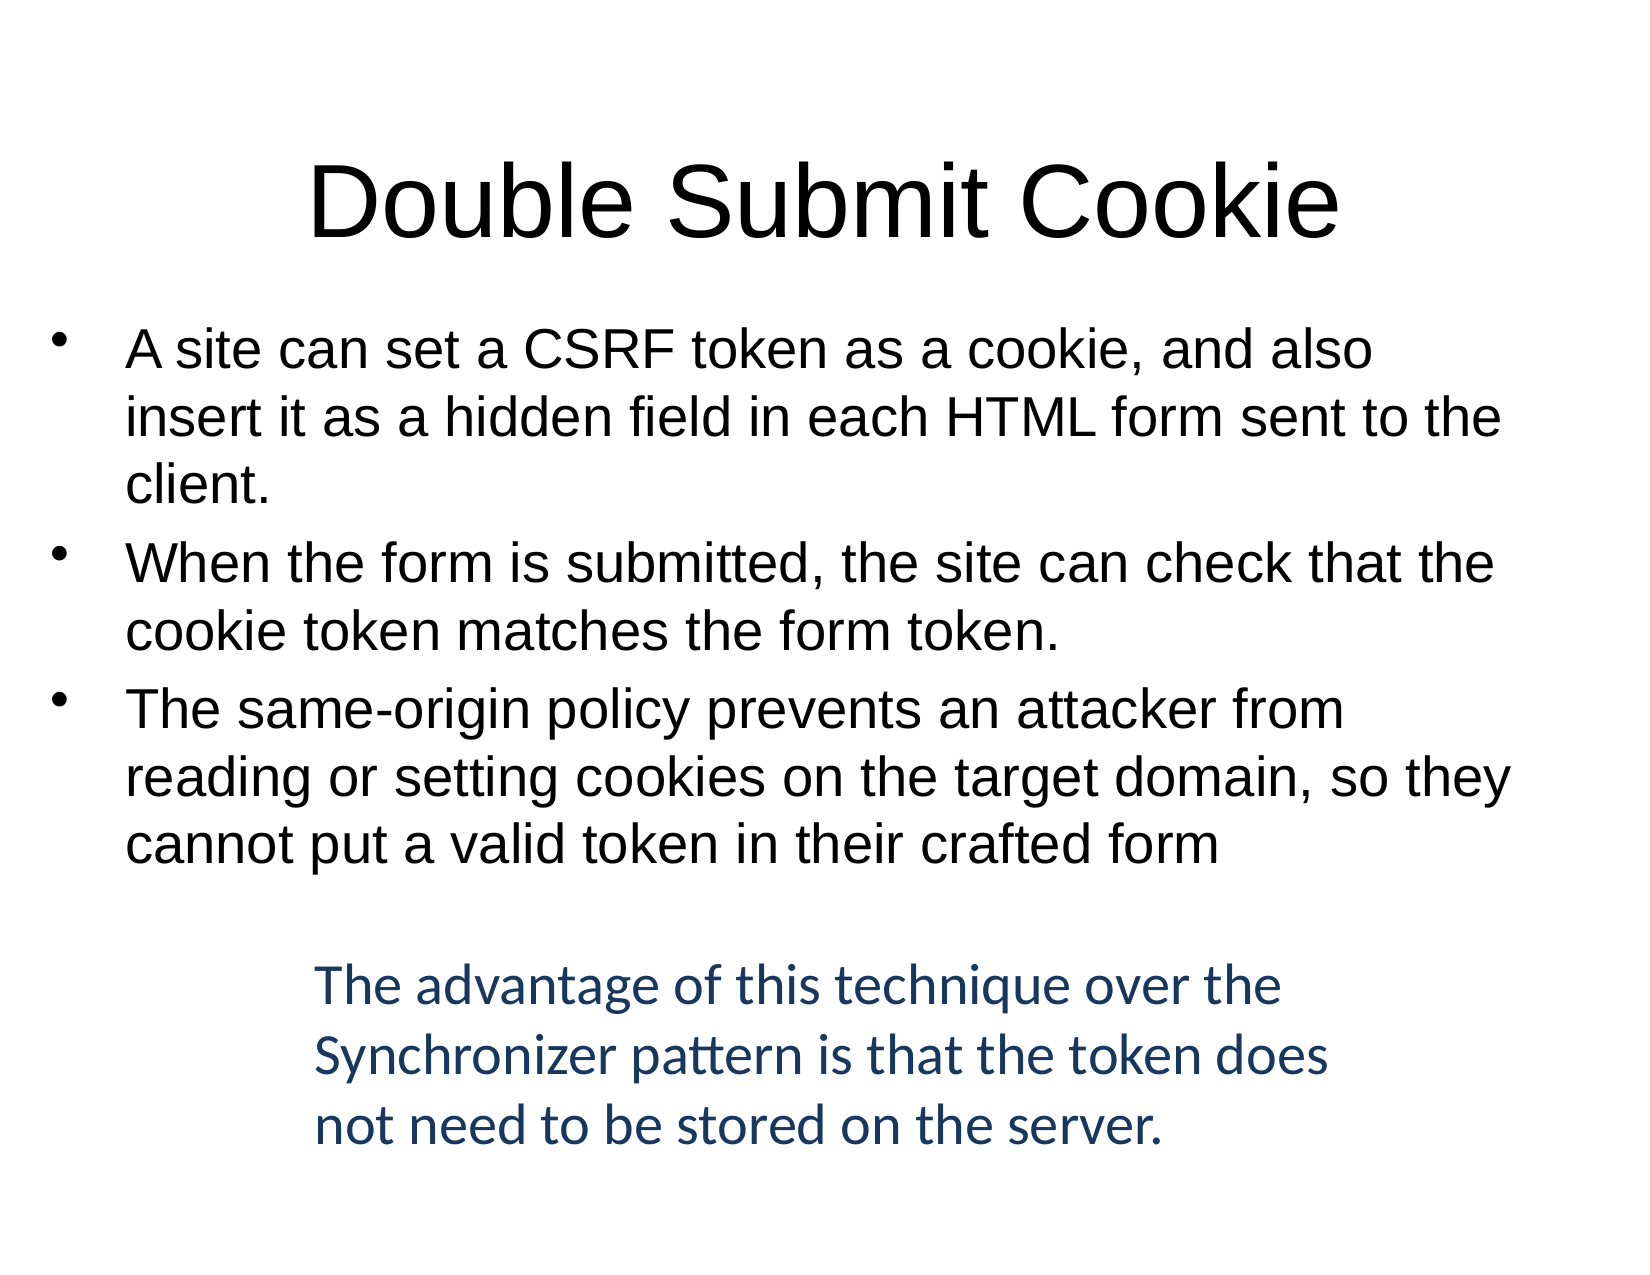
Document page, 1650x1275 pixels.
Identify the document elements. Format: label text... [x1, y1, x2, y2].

title Double Submit Cookie [126, 133, 1524, 262]
text_box The advantage of this technique over the Synchronizer pattern is that the token does not need to be stored on the server. [299, 938, 1425, 1164]
list A site can set a CSRF token as a cookie, and also insert it as a hidden field in each HTML form sent to the client. When the form is submitted, the site can check that the cookie token matches the form token. The same-origin policy prevents an attacker from reading or setting cookies on the target domain, so they cannot put a valid token in their crafted form [50, 312, 1525, 886]
